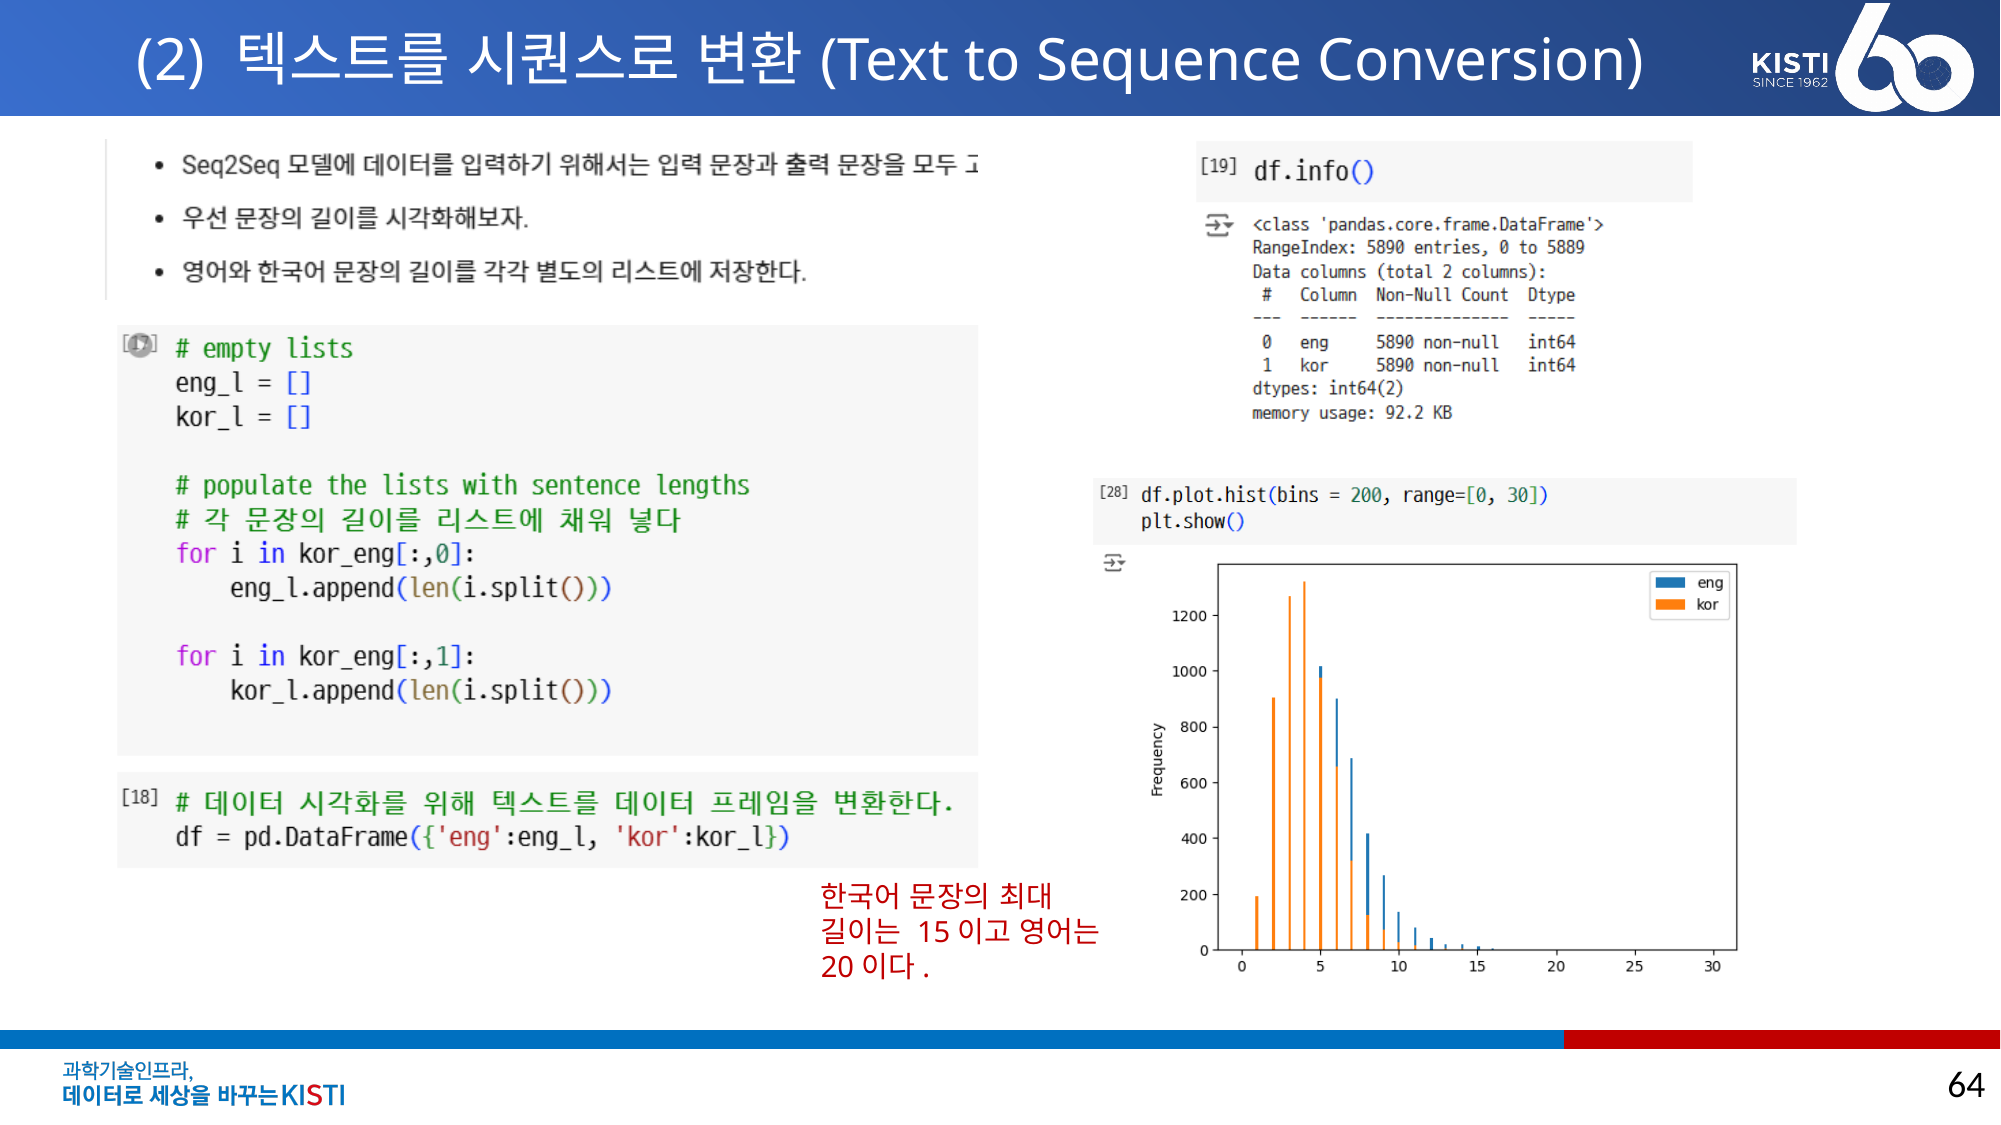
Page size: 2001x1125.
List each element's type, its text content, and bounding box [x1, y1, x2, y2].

slide_number 64 [1647, 1053, 2000, 1113]
picture [1753, 3, 1974, 112]
picture [63, 1061, 344, 1106]
title (2) 텍스트를 시퀀스로 변환(Text to Sequence Conversion) [53, 1, 1728, 114]
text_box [104, 138, 1797, 1000]
